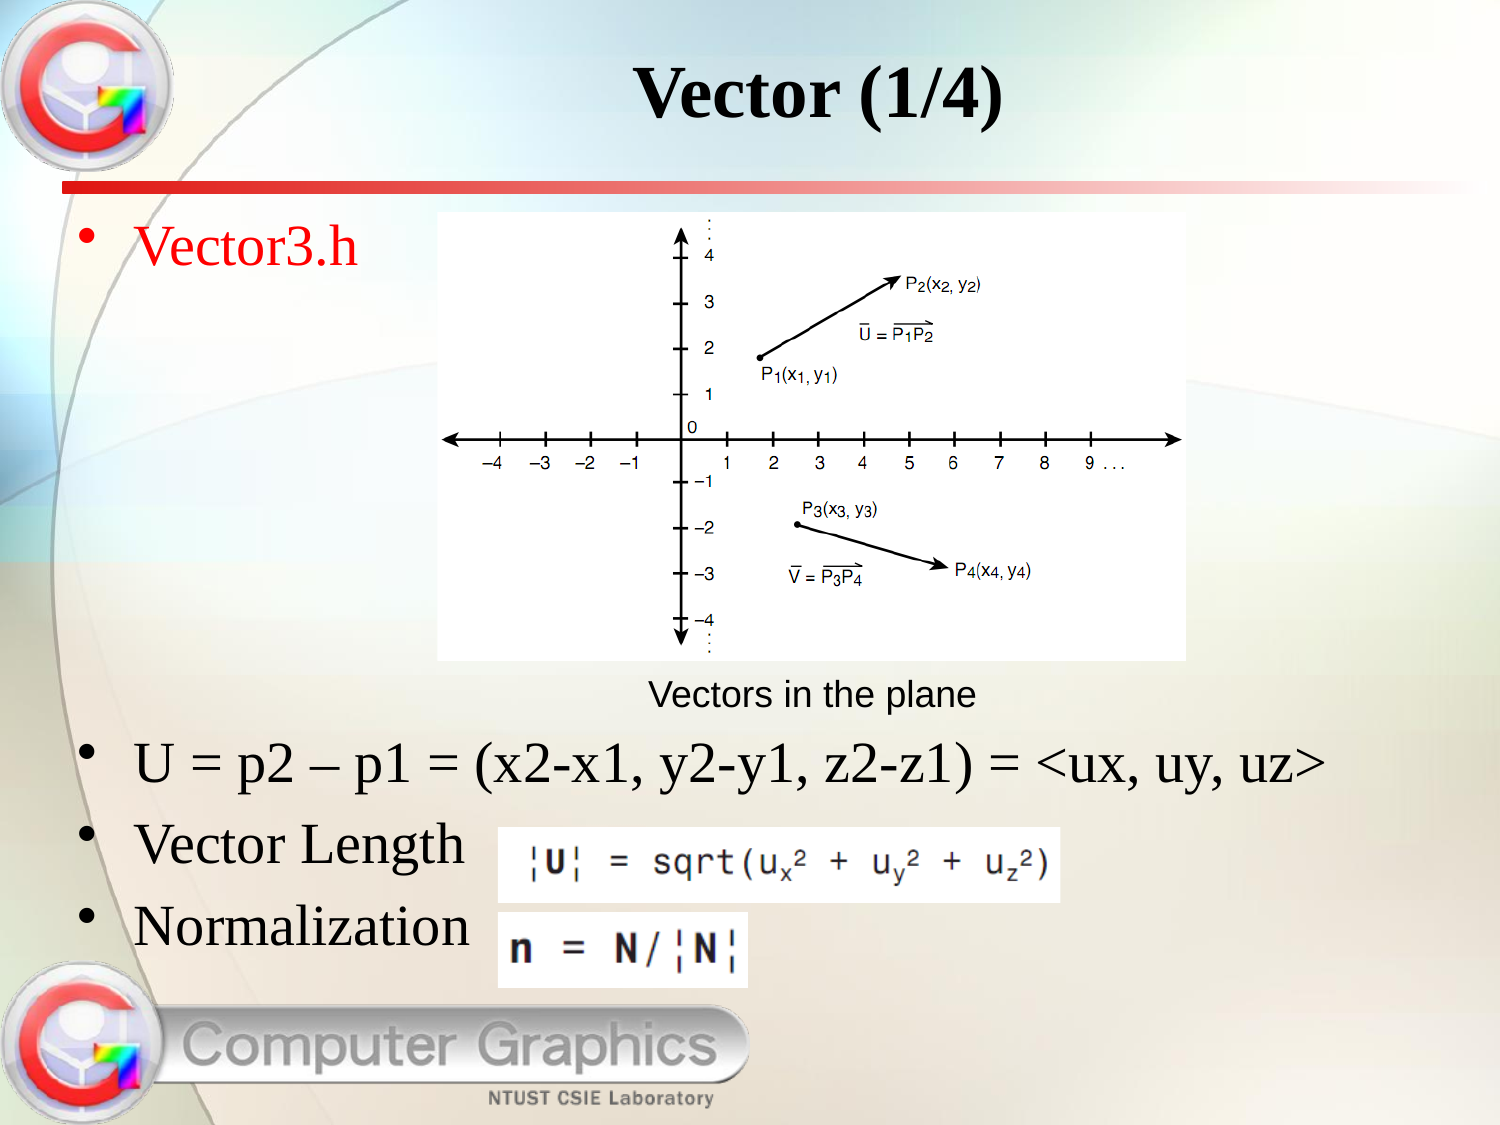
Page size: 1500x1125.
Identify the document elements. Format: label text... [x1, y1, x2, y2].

list Vector3.h U = p2 – p1 = (x2-x1, y2-y1, z2-z1) = <ux, uy, uz> Vector Length Normalization [62, 200, 1463, 1000]
picture [0, 0, 1500, 1125]
title Vector (1/4) [174, 24, 1463, 150]
text_box Vectors in the plane [437, 666, 1188, 723]
